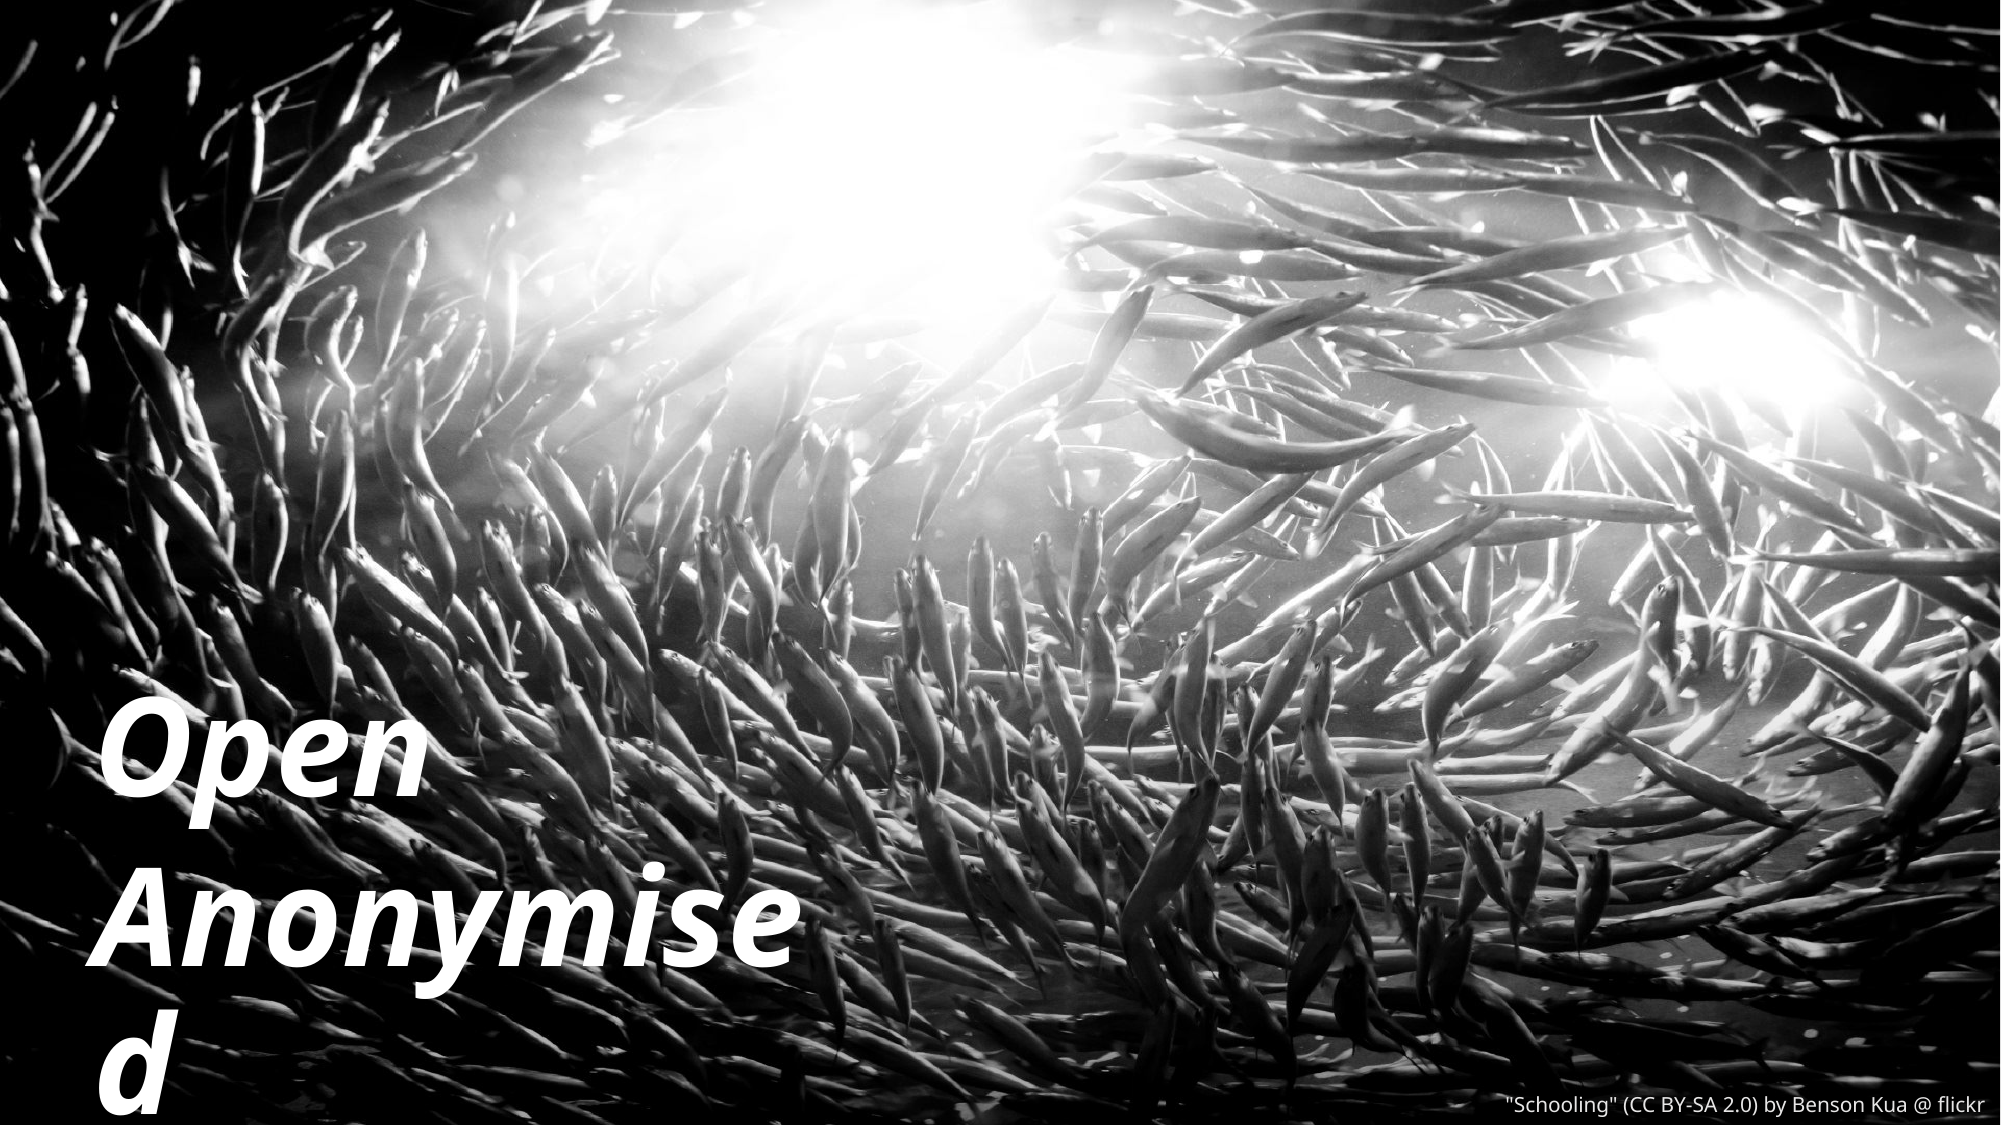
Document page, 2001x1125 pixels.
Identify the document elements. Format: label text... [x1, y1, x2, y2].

picture [0, 0, 2001, 1125]
text_box [0, 610, 2000, 1125]
list "Schooling" (CC BY-SA 2.0) by Benson Kua @ flickr [818, 1087, 2000, 1125]
list Open Anonymised [34, 720, 886, 1102]
